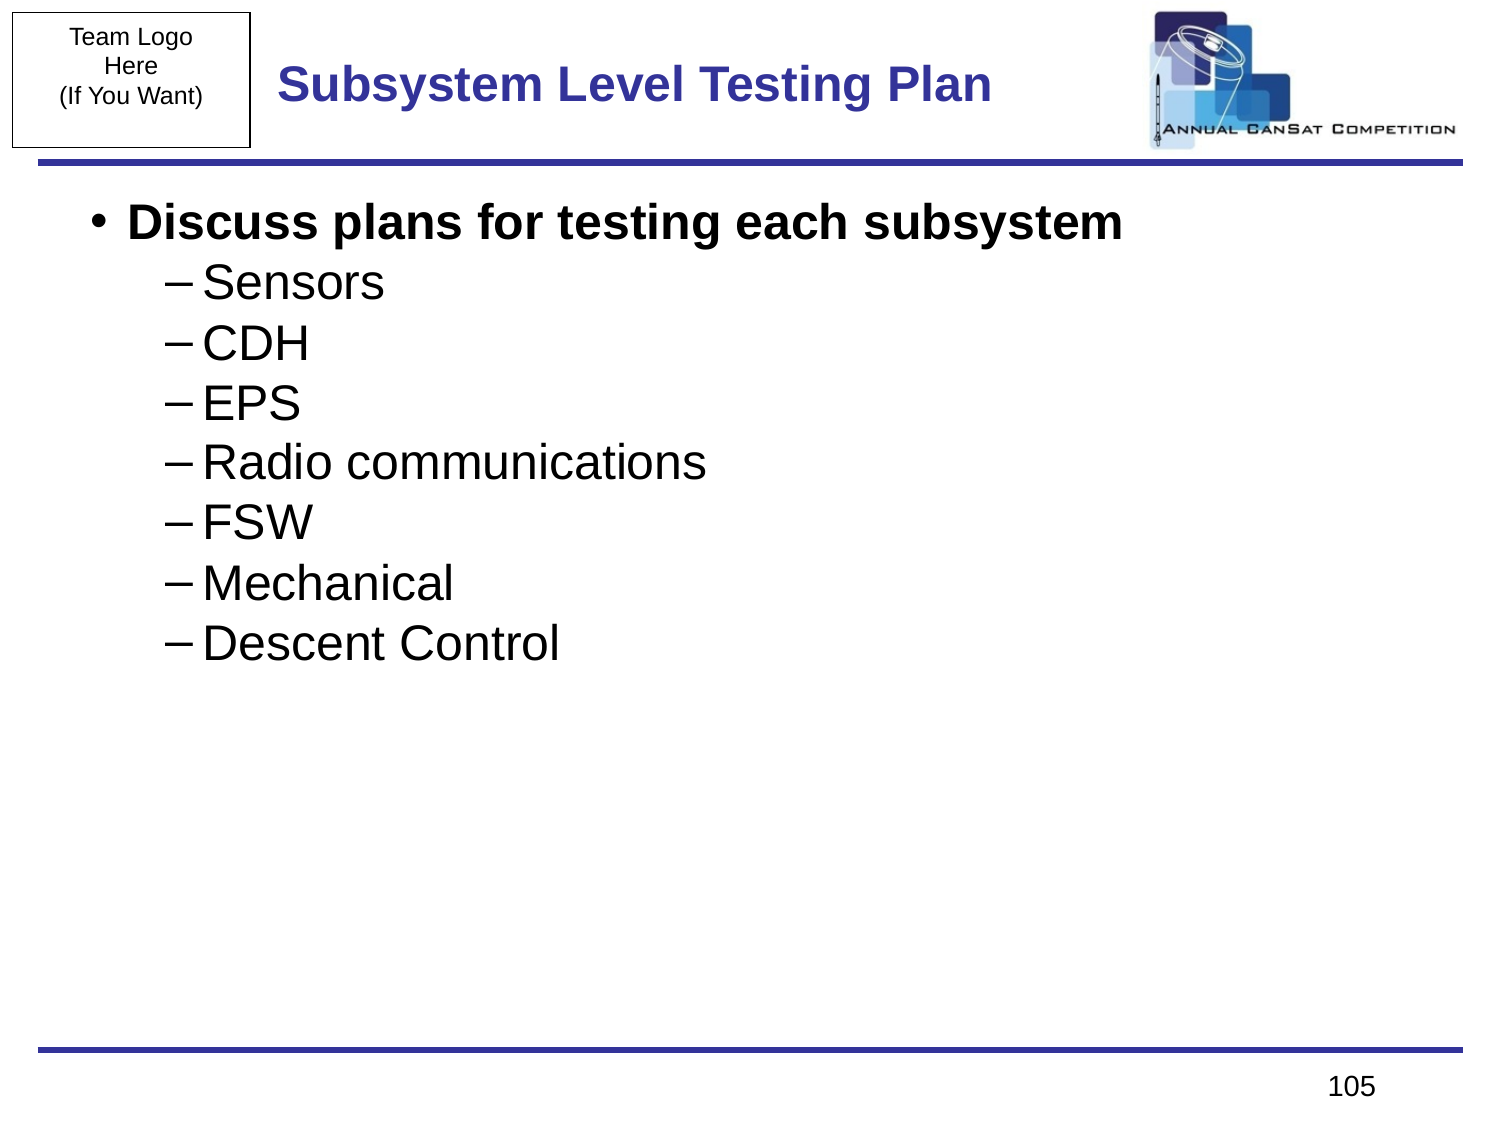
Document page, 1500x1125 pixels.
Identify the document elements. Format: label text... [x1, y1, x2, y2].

slide_number 105 [1312, 1059, 1425, 1100]
list Discuss plans for testing each subsystem Sensors CDH EPS Radio communications FSW Mechanical Descent Control [37, 174, 1463, 1025]
title Subsystem Level Testing Plan [262, 12, 1238, 150]
picture [1142, 1, 1463, 157]
